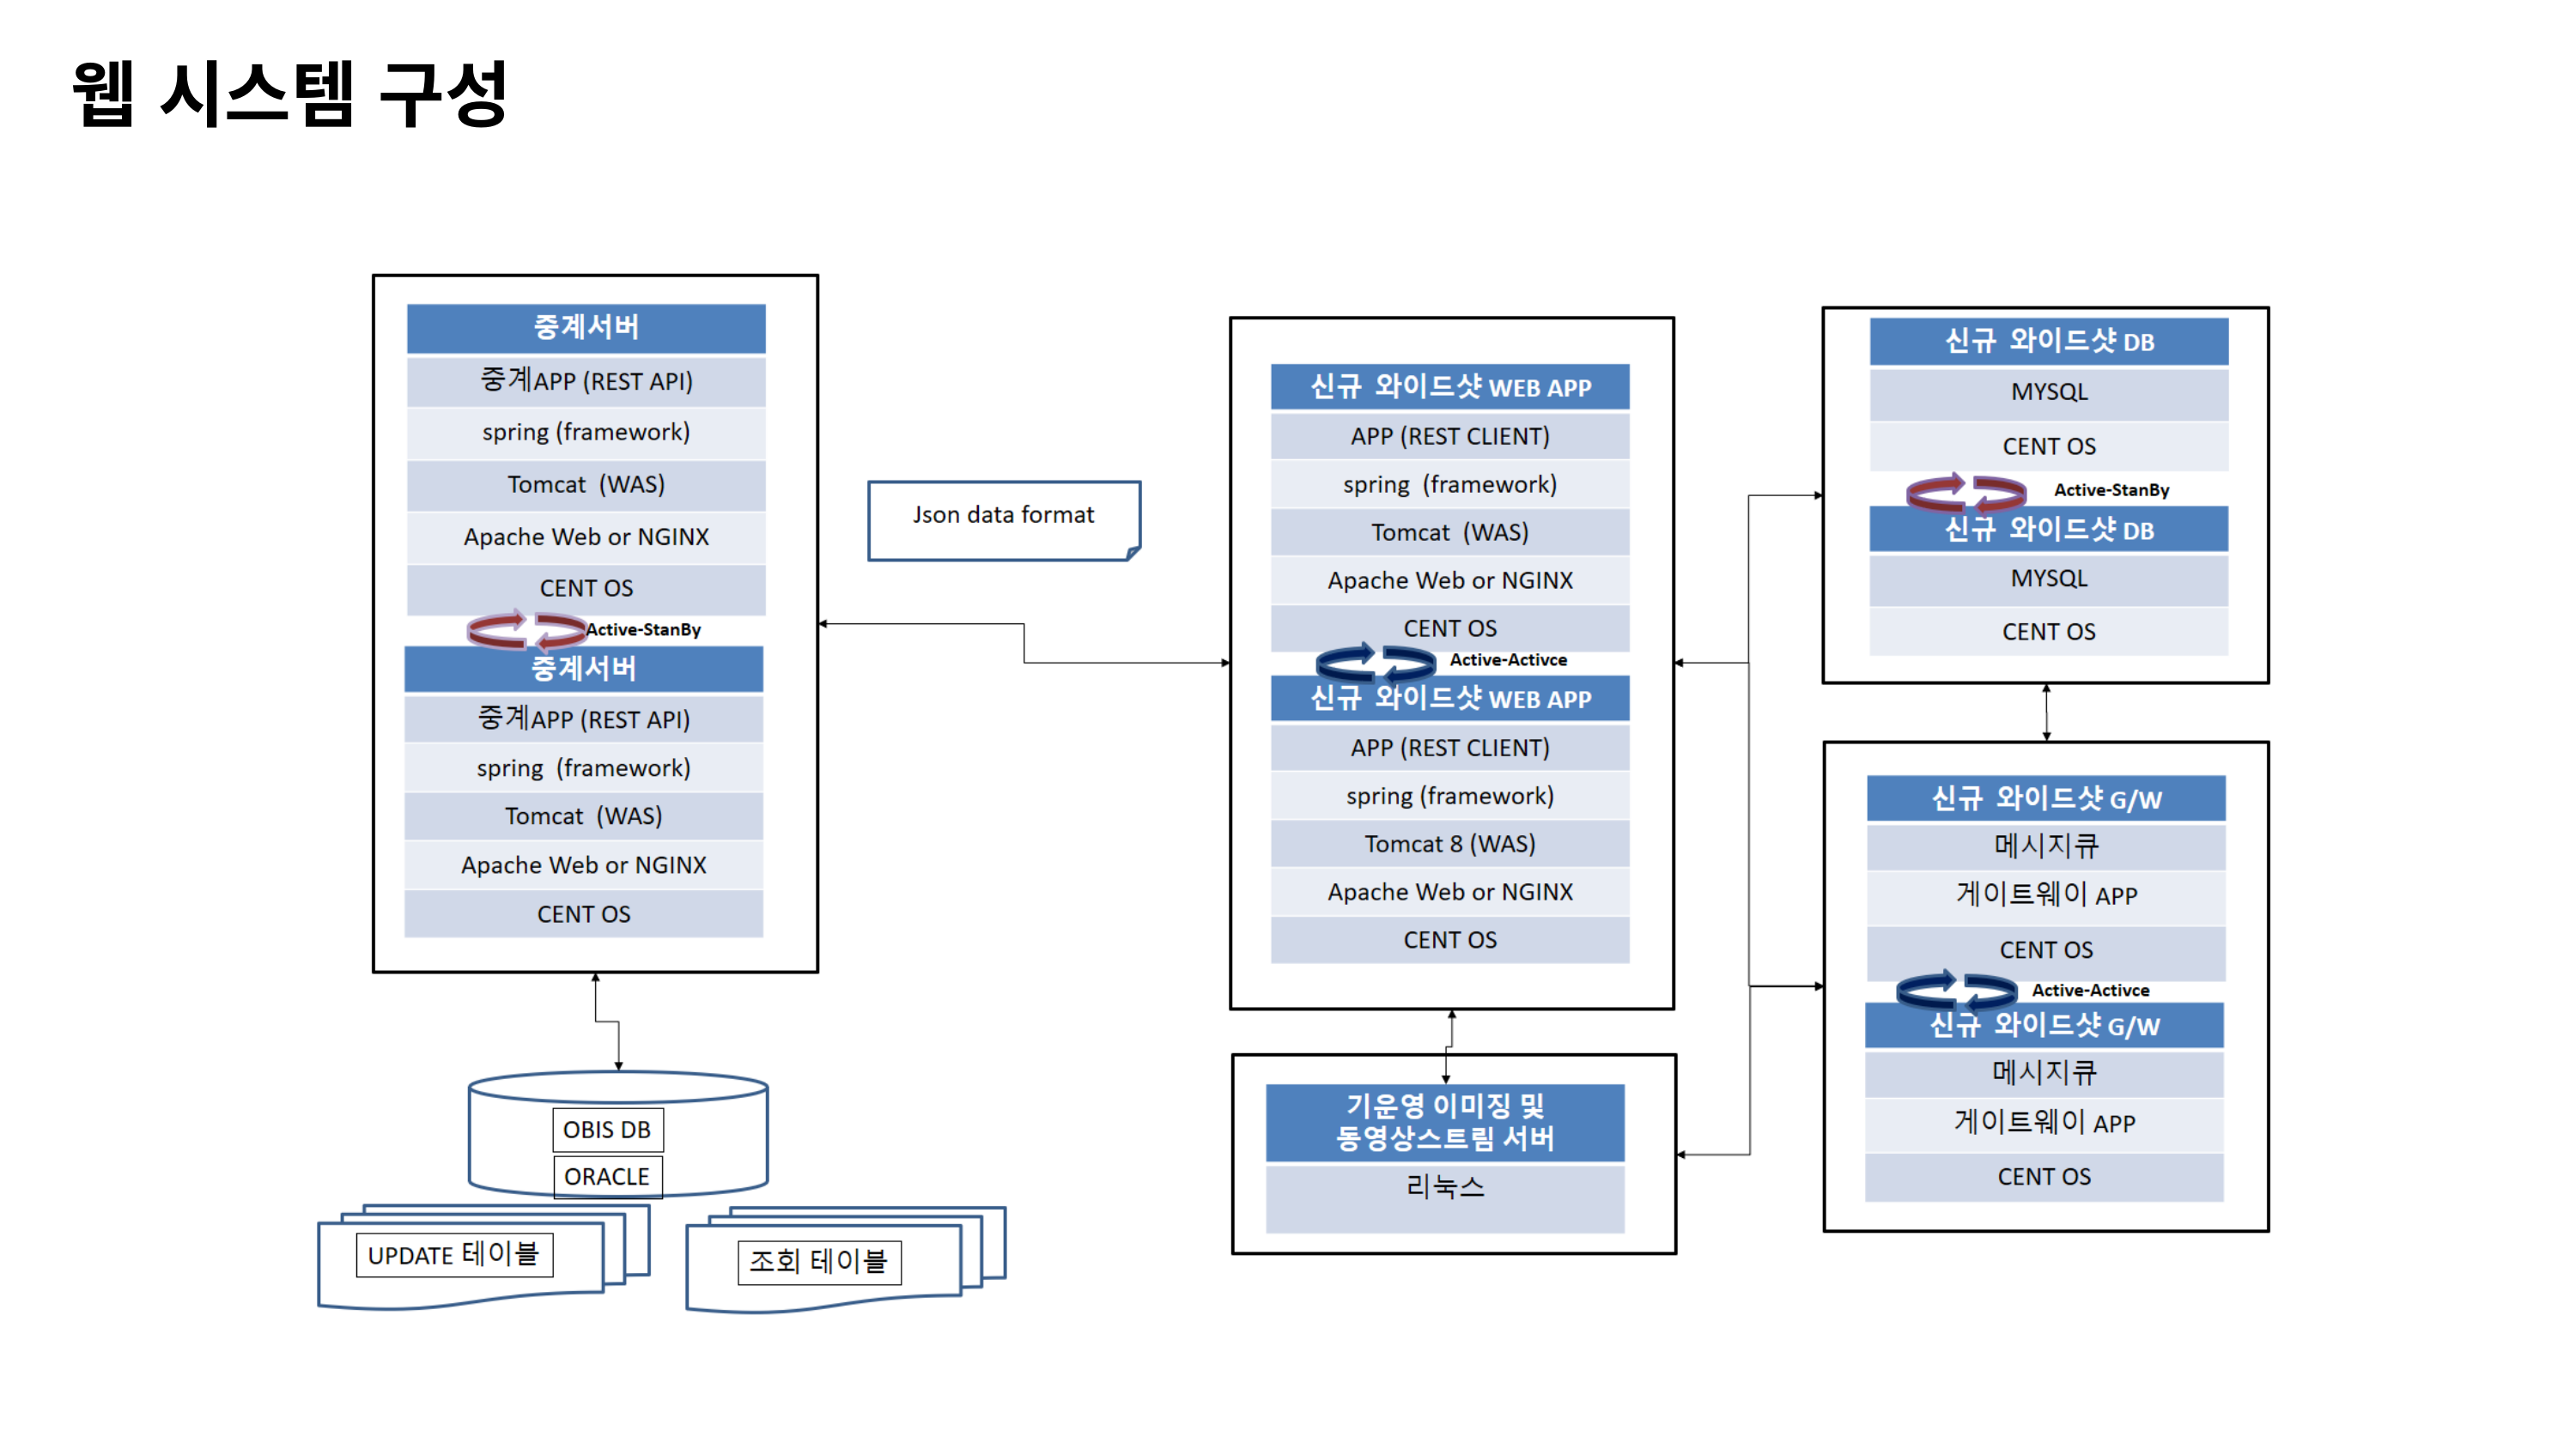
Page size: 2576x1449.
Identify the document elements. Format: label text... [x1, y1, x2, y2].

text_box 웹 시스템 구성 [58, 52, 2281, 171]
picture [300, 252, 2319, 1317]
